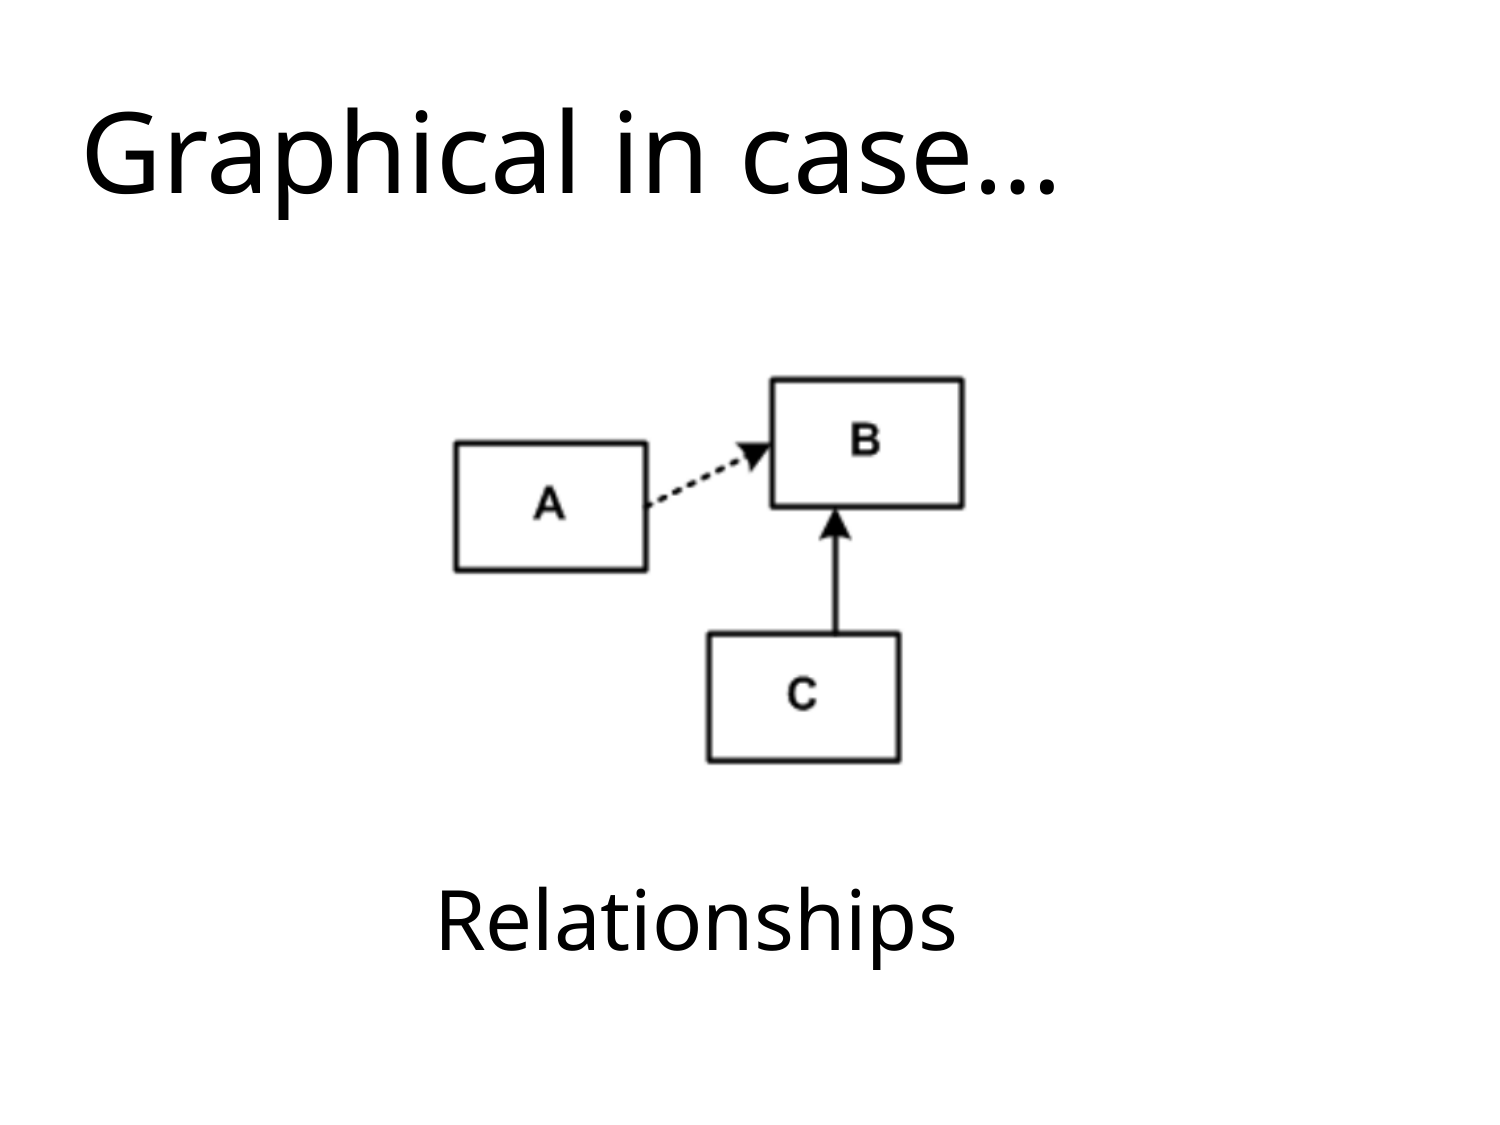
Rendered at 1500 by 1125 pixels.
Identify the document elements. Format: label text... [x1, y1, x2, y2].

text_box Relationships [419, 857, 1164, 976]
text_box Graphical in case… [64, 89, 1500, 208]
picture [407, 361, 1014, 781]
